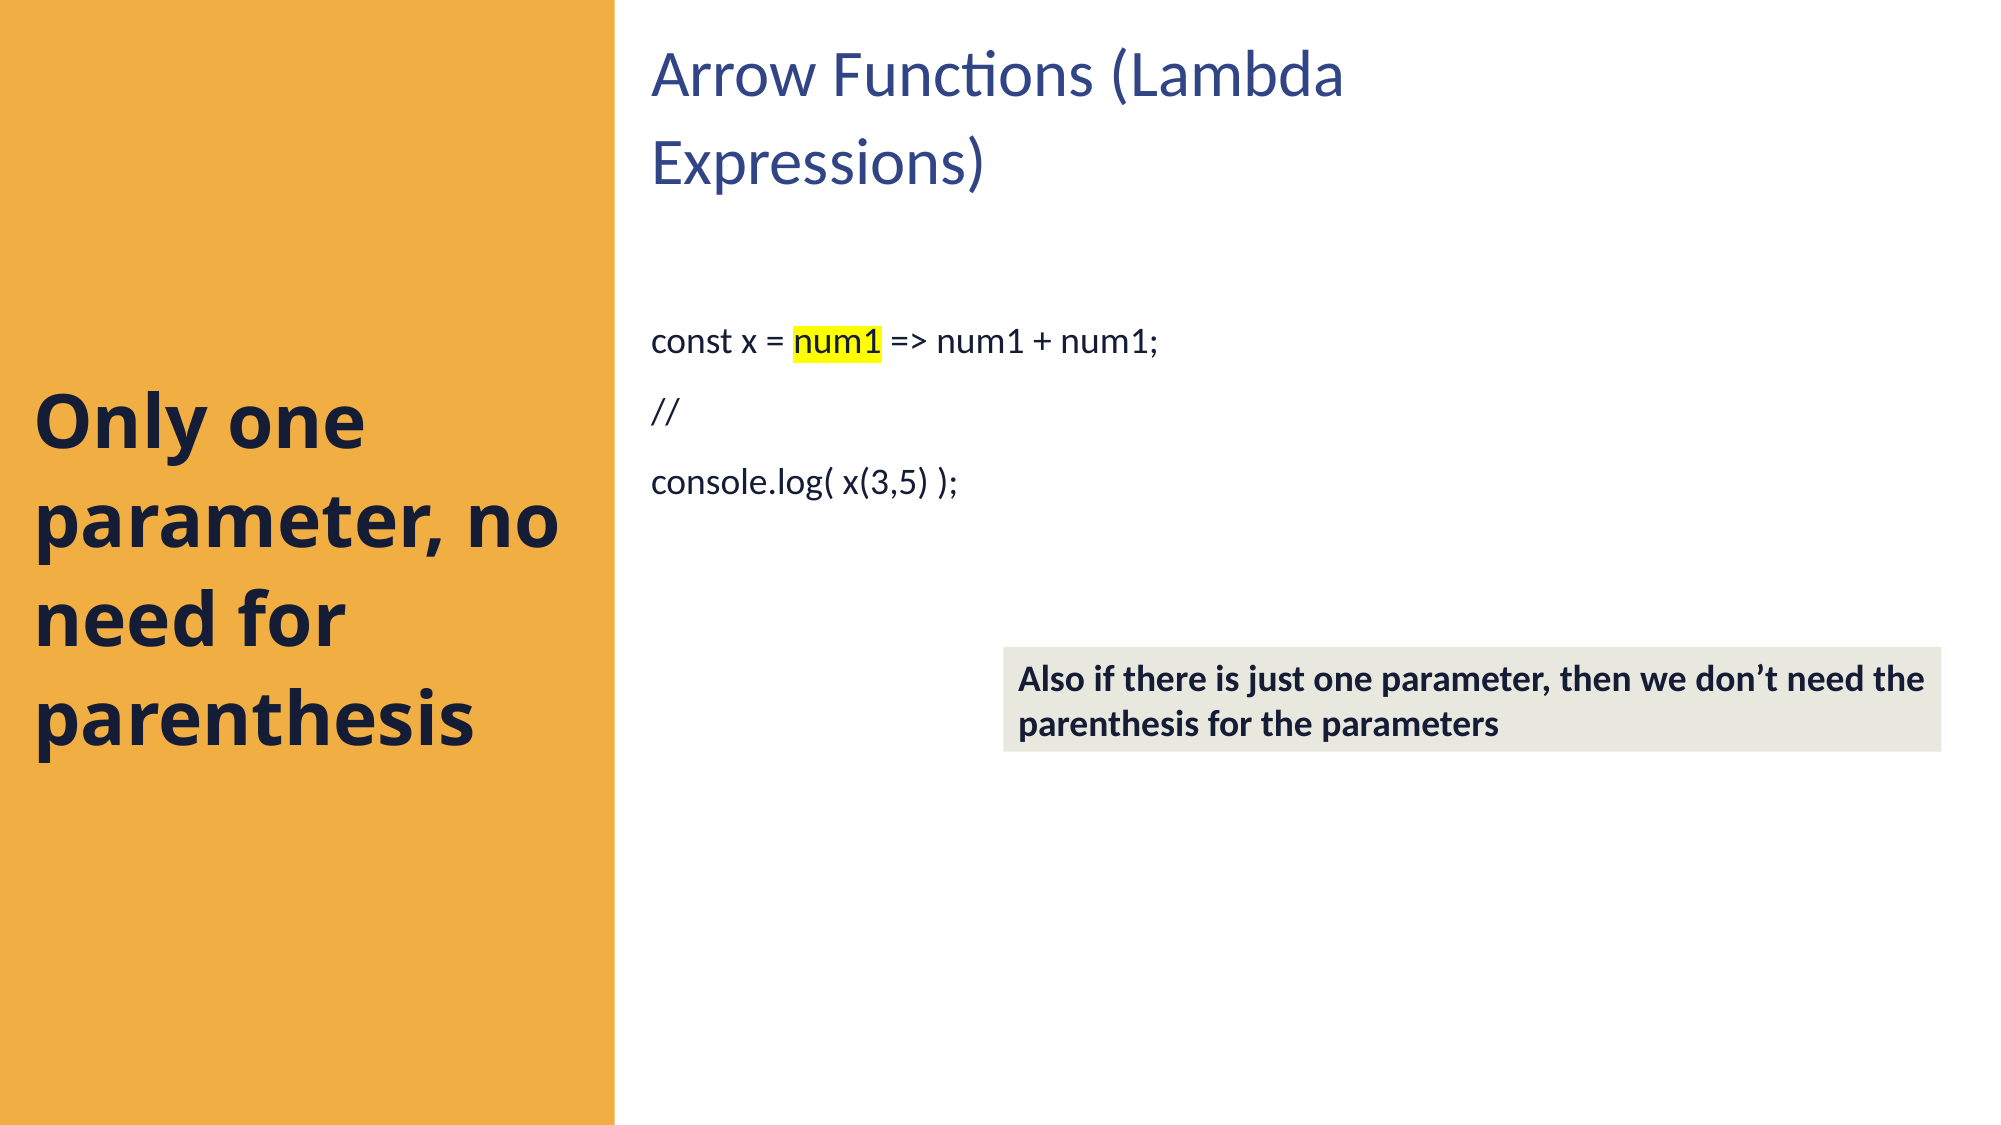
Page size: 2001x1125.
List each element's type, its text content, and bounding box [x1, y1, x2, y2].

list Arrow Functions (Lambda Expressions) [651, 21, 1623, 115]
list Only one parameter, no need for parenthesis [33, 341, 577, 784]
list const x = num1 => num1 + num1; // console.log( x(3,5) ); [651, 246, 1911, 1007]
text_box Also if there is just one parameter, then we don’t need the parenthesis for the parameters [1002, 646, 1942, 753]
